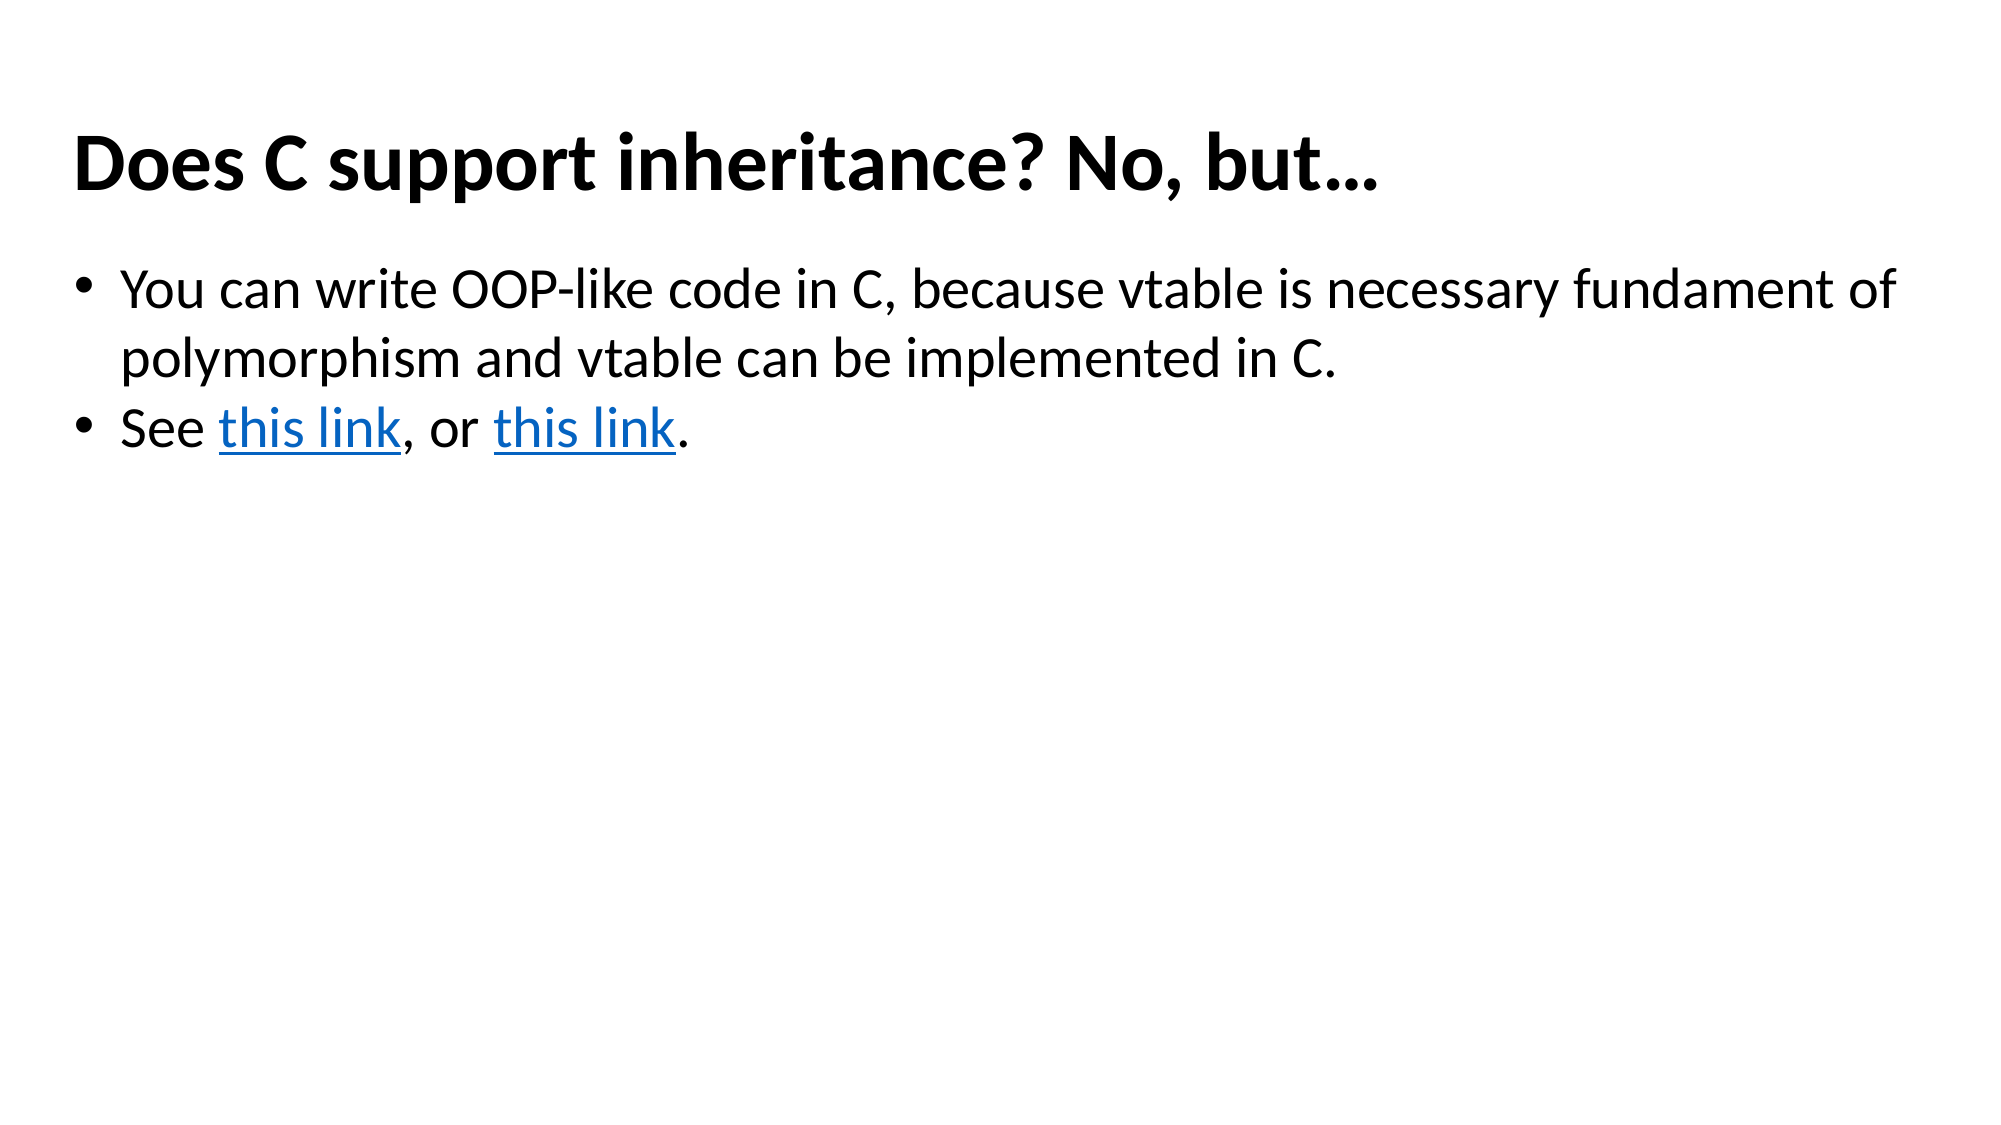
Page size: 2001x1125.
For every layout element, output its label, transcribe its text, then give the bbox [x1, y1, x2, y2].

text_box You can write OOP-like code in C, because vtable is necessary fundament of polymorphism and vtable can be implemented in C. See this link, or this link. [0, 242, 2000, 467]
text_box Does C support inheritance? No, but… [0, 0, 2000, 215]
